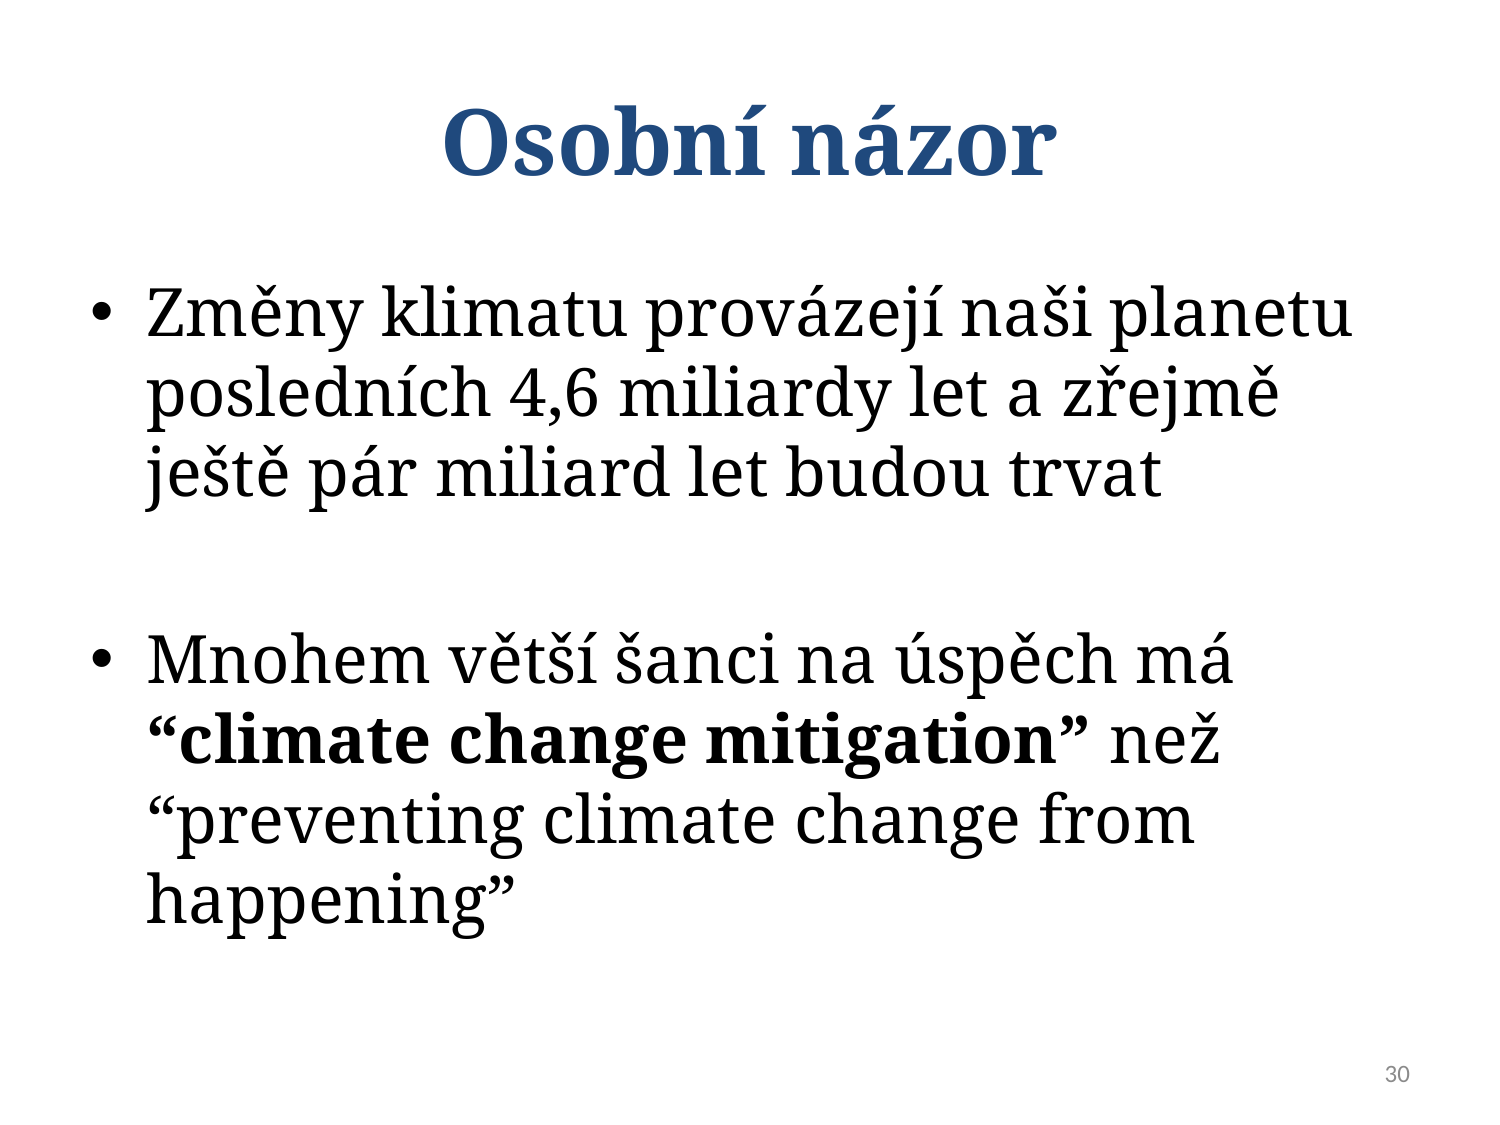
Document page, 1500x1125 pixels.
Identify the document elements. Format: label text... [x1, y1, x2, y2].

title Osobní názor [75, 45, 1425, 233]
slide_number 30 [1074, 1042, 1425, 1103]
list Změny klimatu provázejí naši planetu posledních 4,6 miliardy let a zřejmě ještě pár miliard let budou trvat Mnohem větší šanci na úspěch má “climate change mitigation” než “preventing climate change from happening” [75, 262, 1425, 1005]
